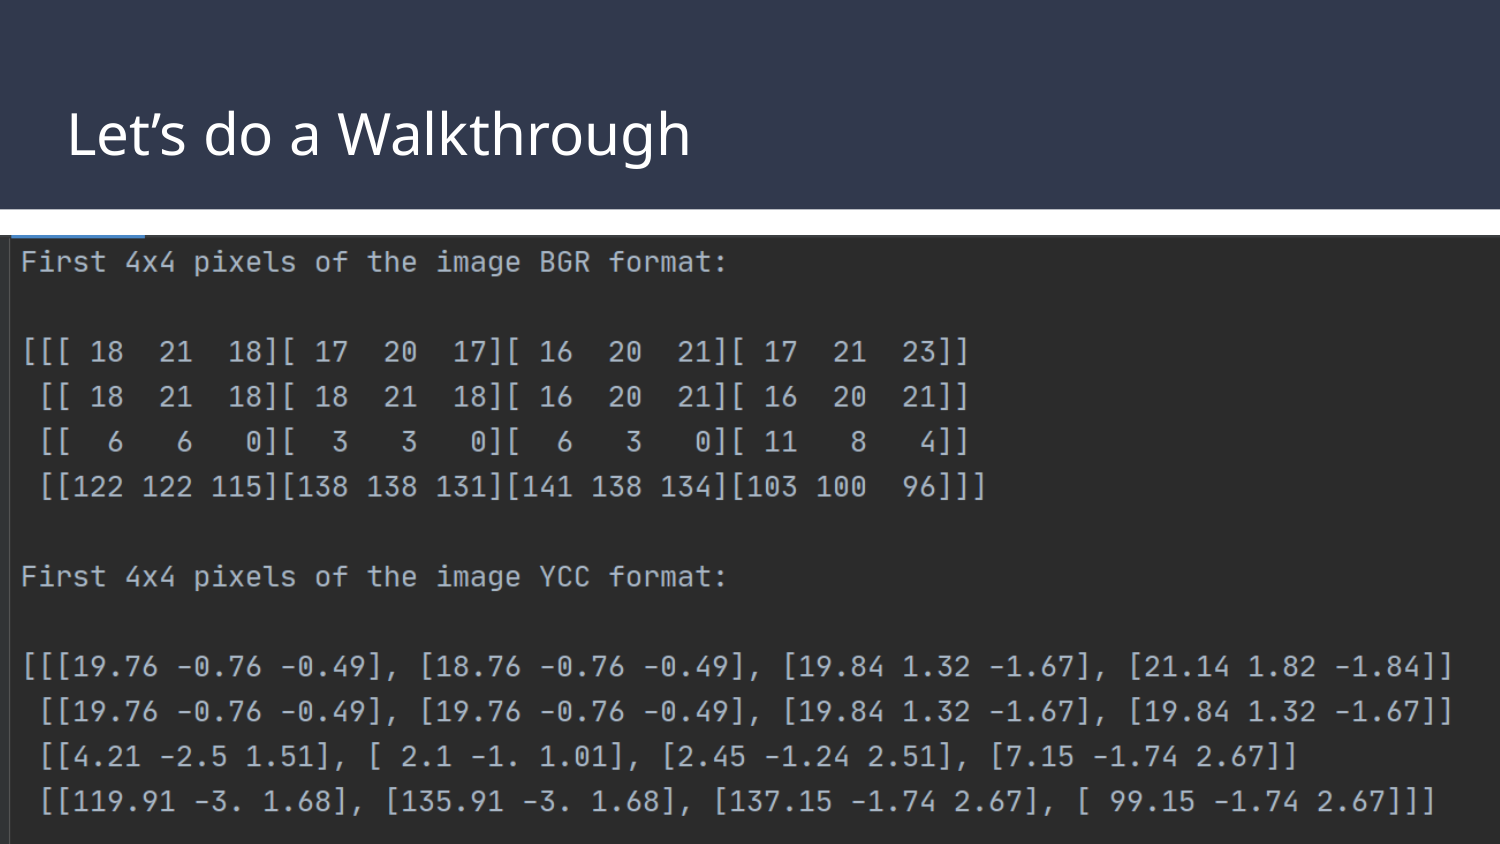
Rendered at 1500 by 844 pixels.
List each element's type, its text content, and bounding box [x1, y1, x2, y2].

title Let’s do a Walkthrough [51, 82, 1449, 185]
picture [0, 235, 1500, 844]
